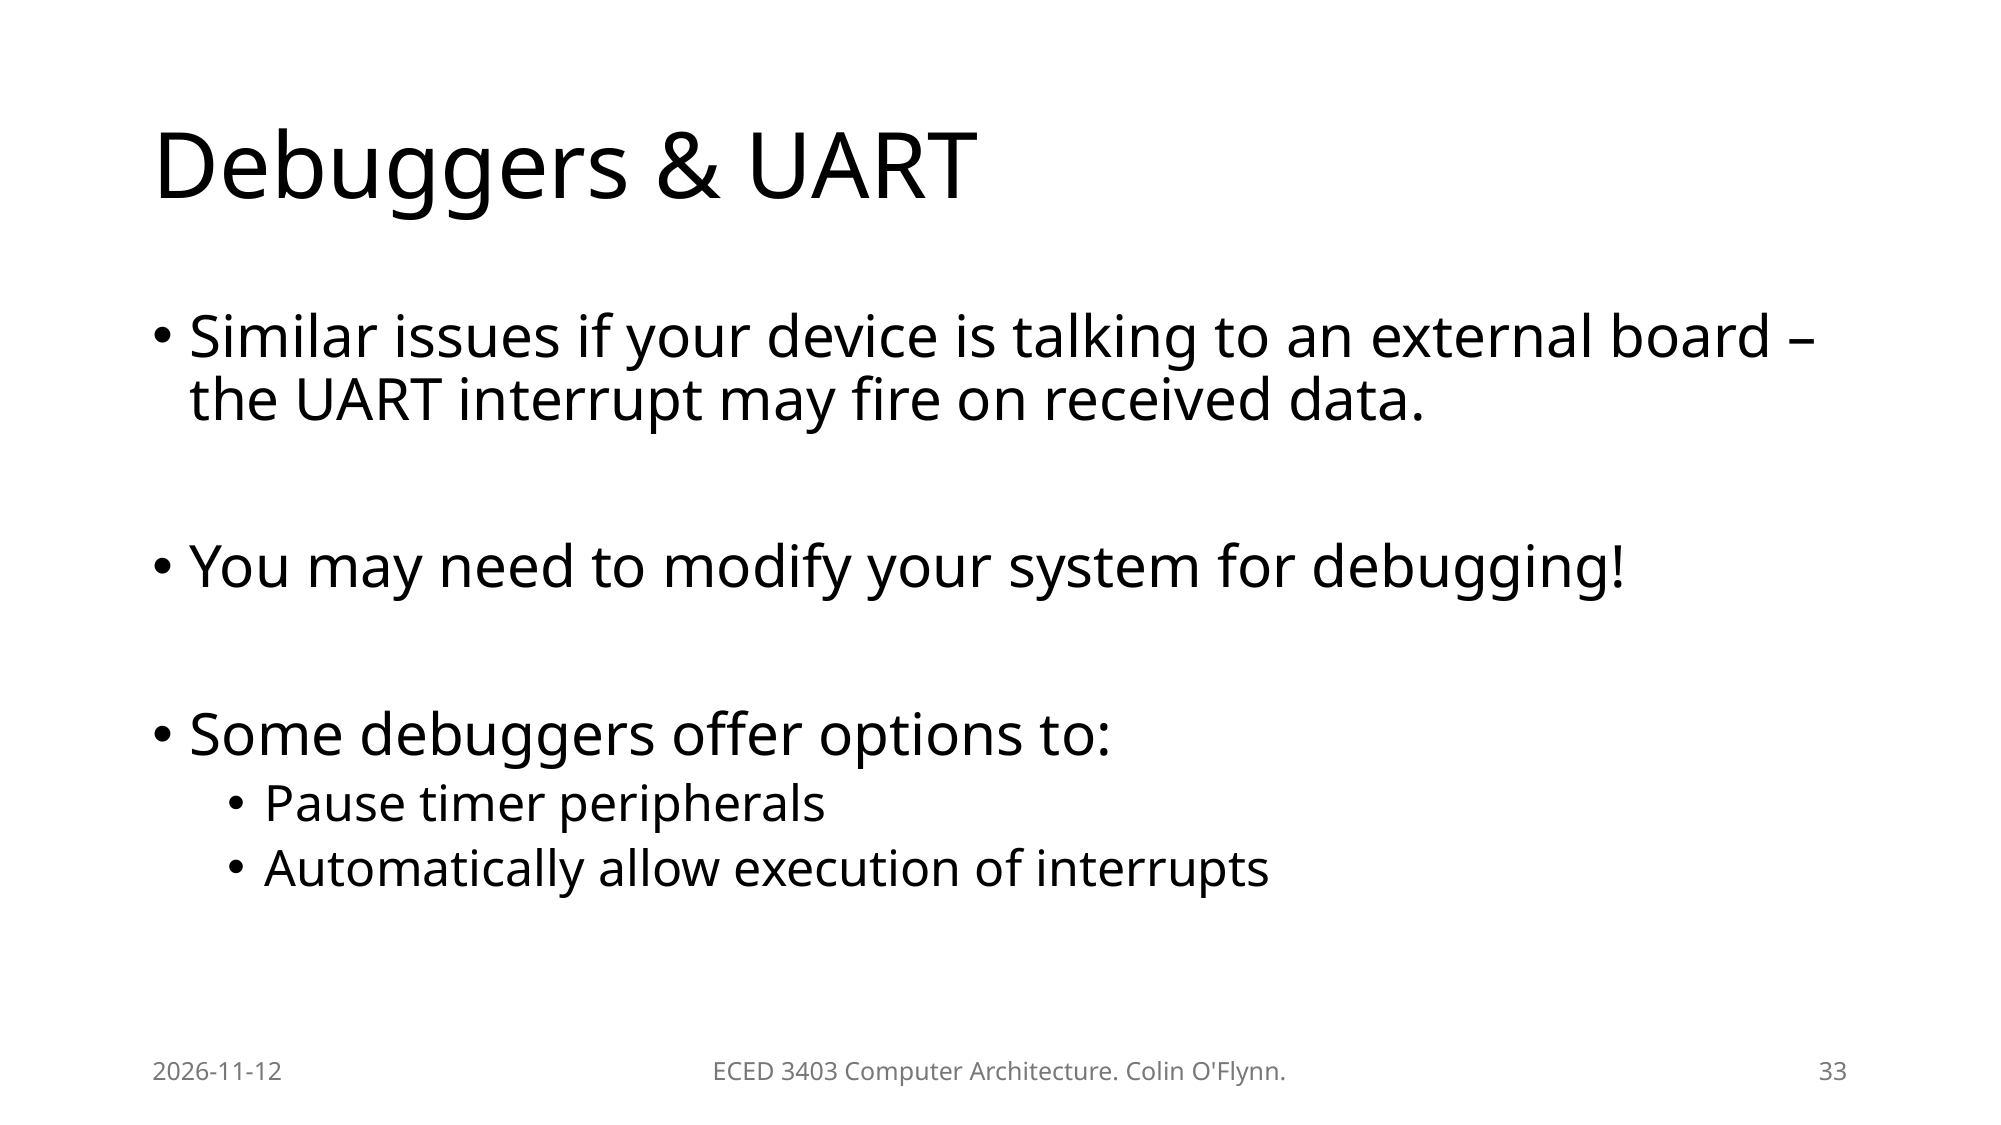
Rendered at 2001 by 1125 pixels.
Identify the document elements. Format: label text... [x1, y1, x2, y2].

list Similar issues if your device is talking to an external board – the UART interrupt may fire on received data. You may need to modify your system for debugging! Some debuggers offer options to: Pause timer peripherals Automatically allow execution of interrupts [137, 299, 1863, 1014]
title Debuggers & UART [137, 59, 1863, 278]
footer ECED 3403 Computer Architecture. Colin O'Flynn. [662, 1042, 1338, 1103]
slide_number 33 [1412, 1042, 1863, 1103]
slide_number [137, 1042, 588, 1103]
